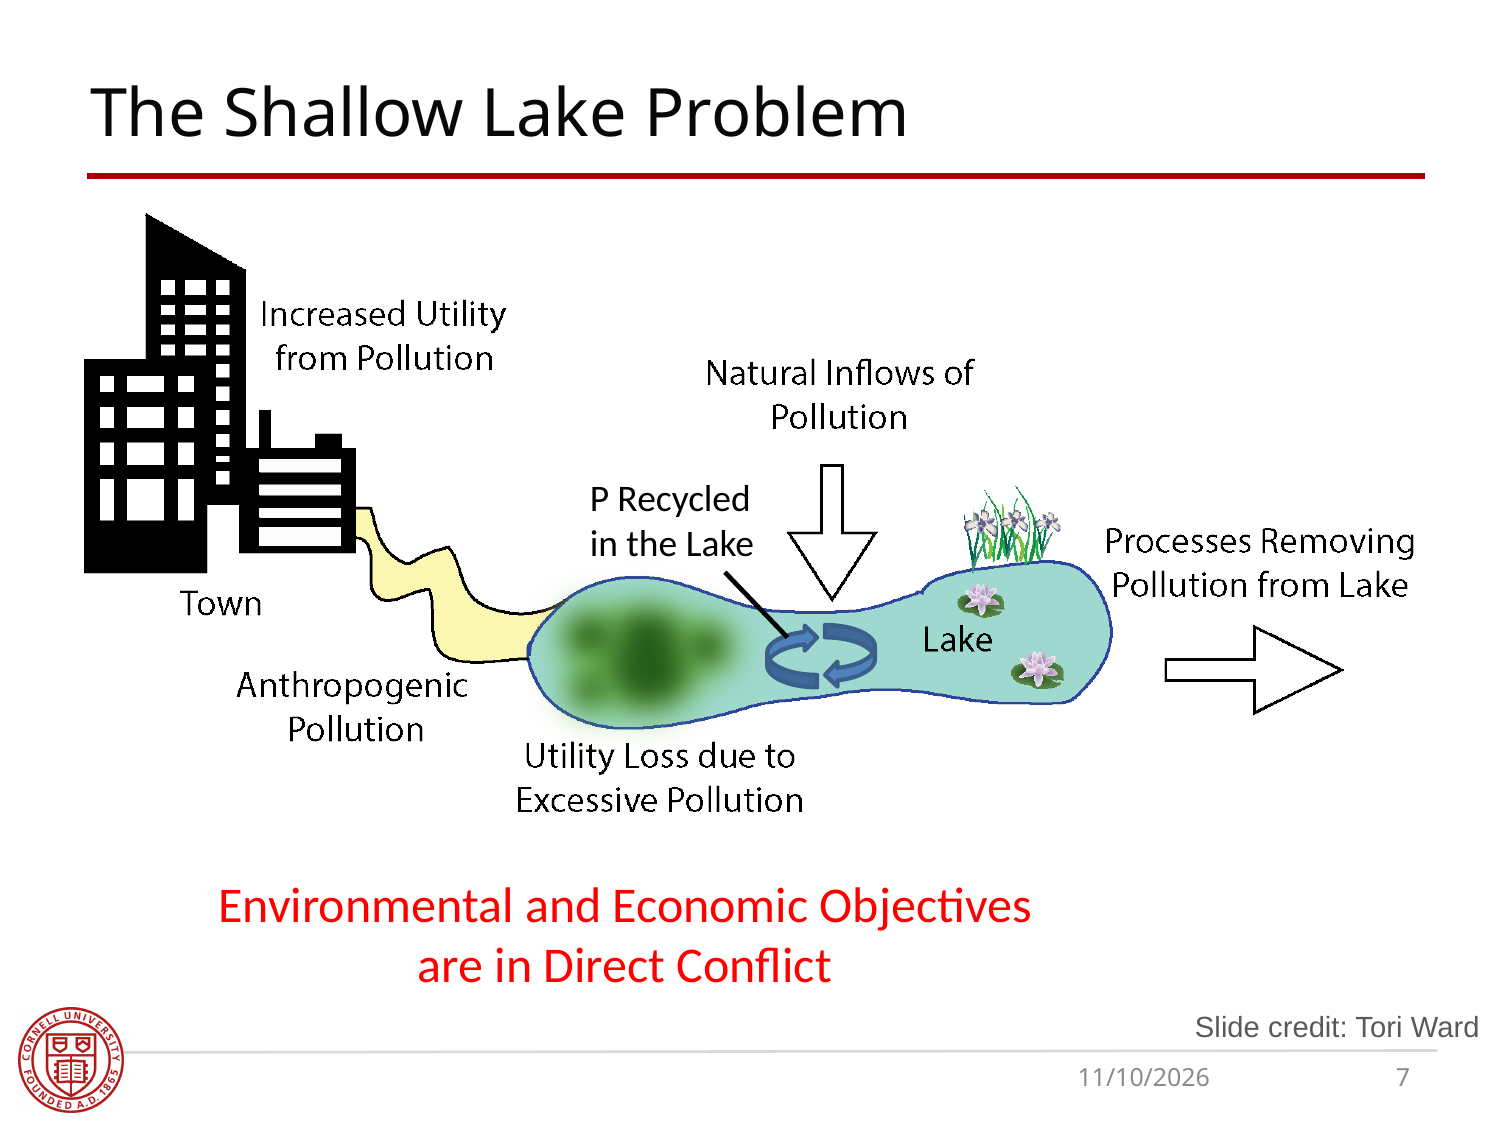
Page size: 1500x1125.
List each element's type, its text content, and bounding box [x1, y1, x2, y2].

slide_number 7 [1237, 1056, 1425, 1100]
title The Shallow Lake Problem [75, 45, 1425, 175]
text_box Slide credit: Tori Ward [1187, 1000, 1488, 1044]
text_box Environmental and Economic Objectives are in Direct Conflict [174, 864, 1075, 1000]
picture [84, 213, 1416, 826]
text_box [724, 571, 788, 638]
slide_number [1062, 1056, 1225, 1100]
picture [18, 1007, 124, 1113]
